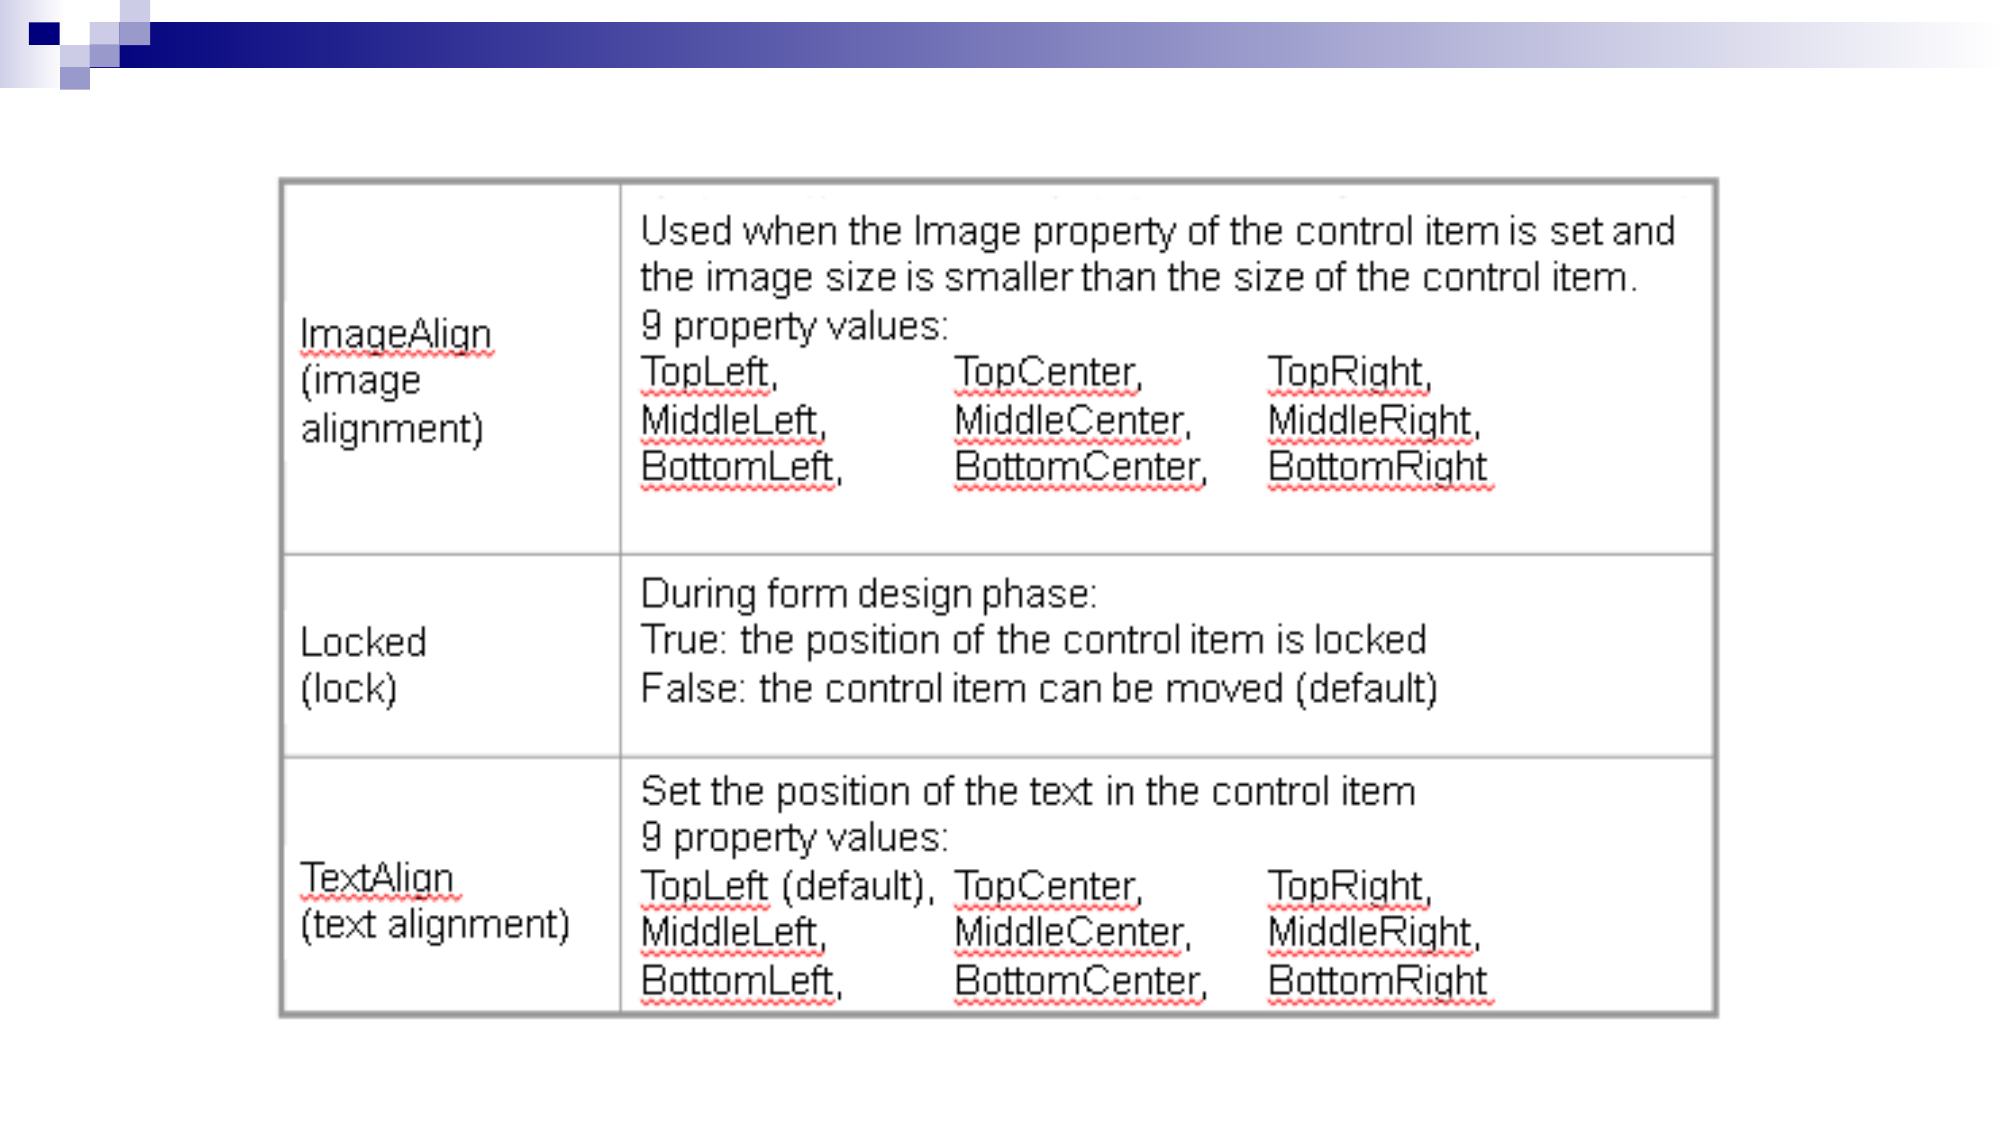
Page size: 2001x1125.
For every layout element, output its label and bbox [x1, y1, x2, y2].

picture [266, 167, 1731, 1025]
